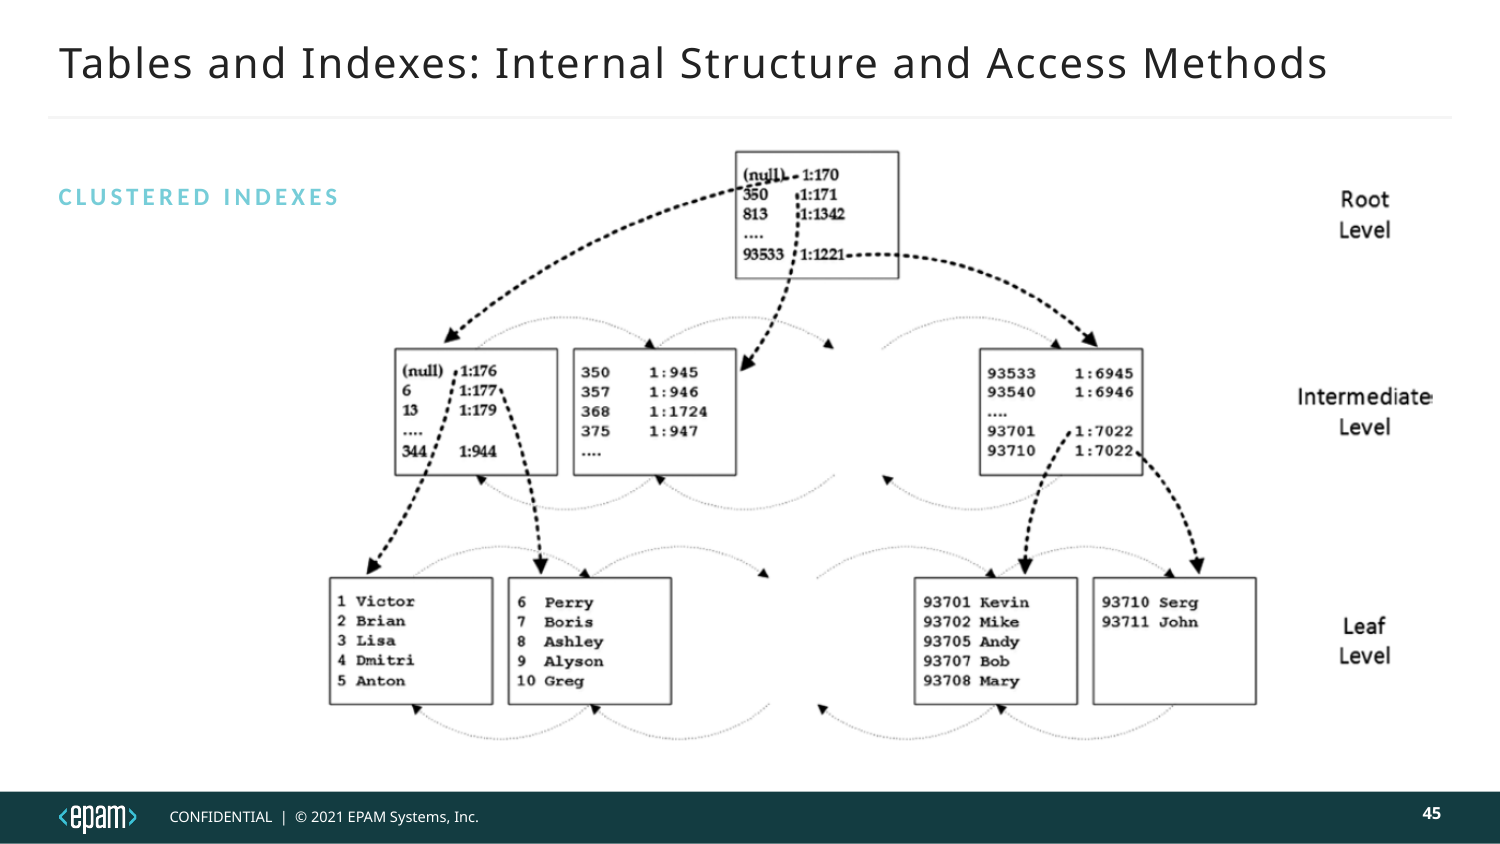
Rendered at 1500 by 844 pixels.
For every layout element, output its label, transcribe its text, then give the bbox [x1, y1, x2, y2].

list Clustered Indexes [58, 177, 309, 218]
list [309, 128, 1450, 750]
text_box [22, 218, 1296, 819]
title Tables and Indexes: Internal Structure and Access Methods [59, 37, 1442, 87]
slide_number 45 [1216, 791, 1442, 844]
